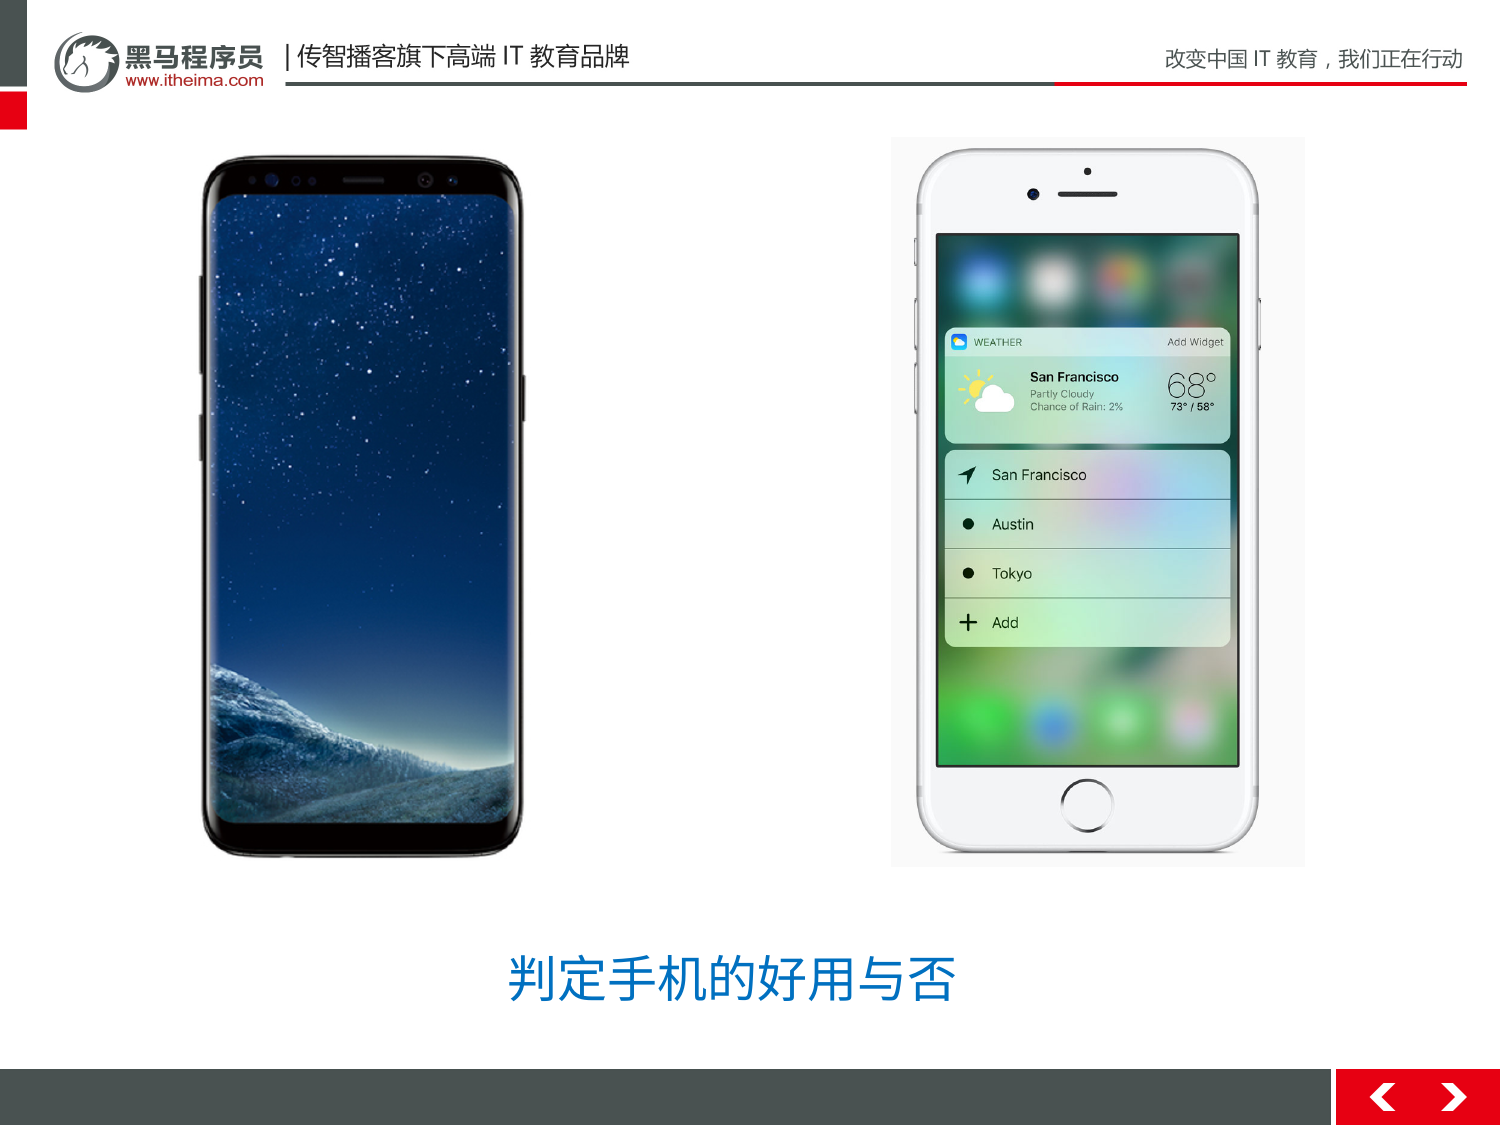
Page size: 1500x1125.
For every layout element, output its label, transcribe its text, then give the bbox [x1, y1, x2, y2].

picture [0, 0, 1500, 1125]
text_box 判定手机的好用与否 [492, 940, 973, 1016]
